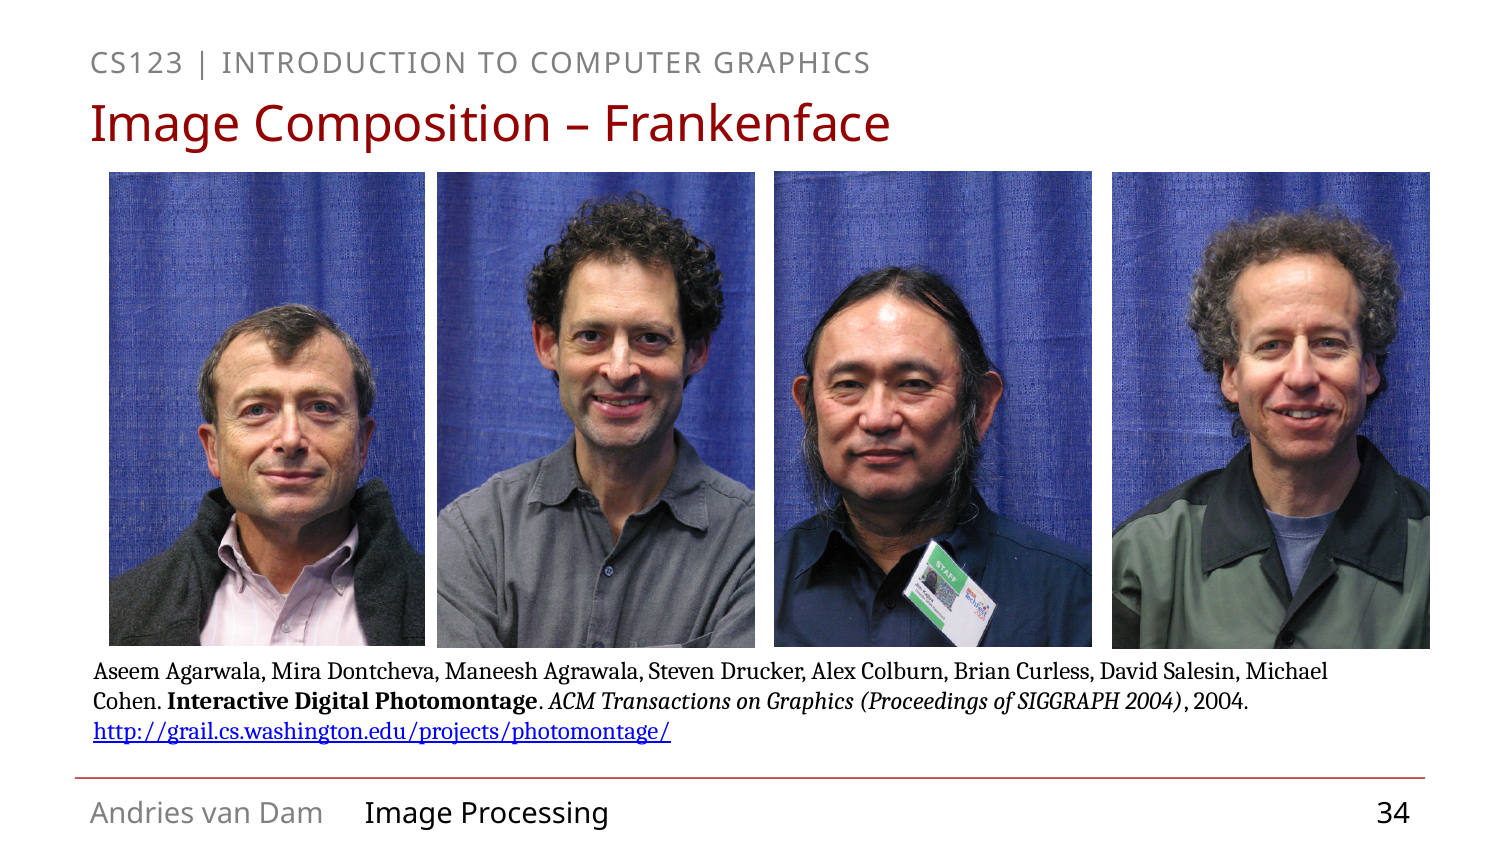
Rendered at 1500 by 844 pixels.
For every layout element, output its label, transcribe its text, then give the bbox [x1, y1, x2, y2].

title Image Composition – Frankenface [75, 84, 1425, 160]
picture [437, 172, 755, 649]
text_box Aseem Agarwala, Mira Dontcheva, Maneesh Agrawala, Steven Drucker, Alex Colburn, Brian Curless, David Salesin, Michael Cohen. Interactive Digital Photomontage. ACM Transactions on Graphics (Proceedings of SIGGRAPH 2004), 2004. http://grail.cs.washington.edu/projects/photomontage/ [78, 646, 1388, 797]
picture [774, 171, 1092, 648]
footer Image Processing [350, 797, 1213, 827]
picture [109, 172, 426, 647]
picture [1112, 172, 1430, 650]
slide_number 34 [1224, 787, 1425, 827]
